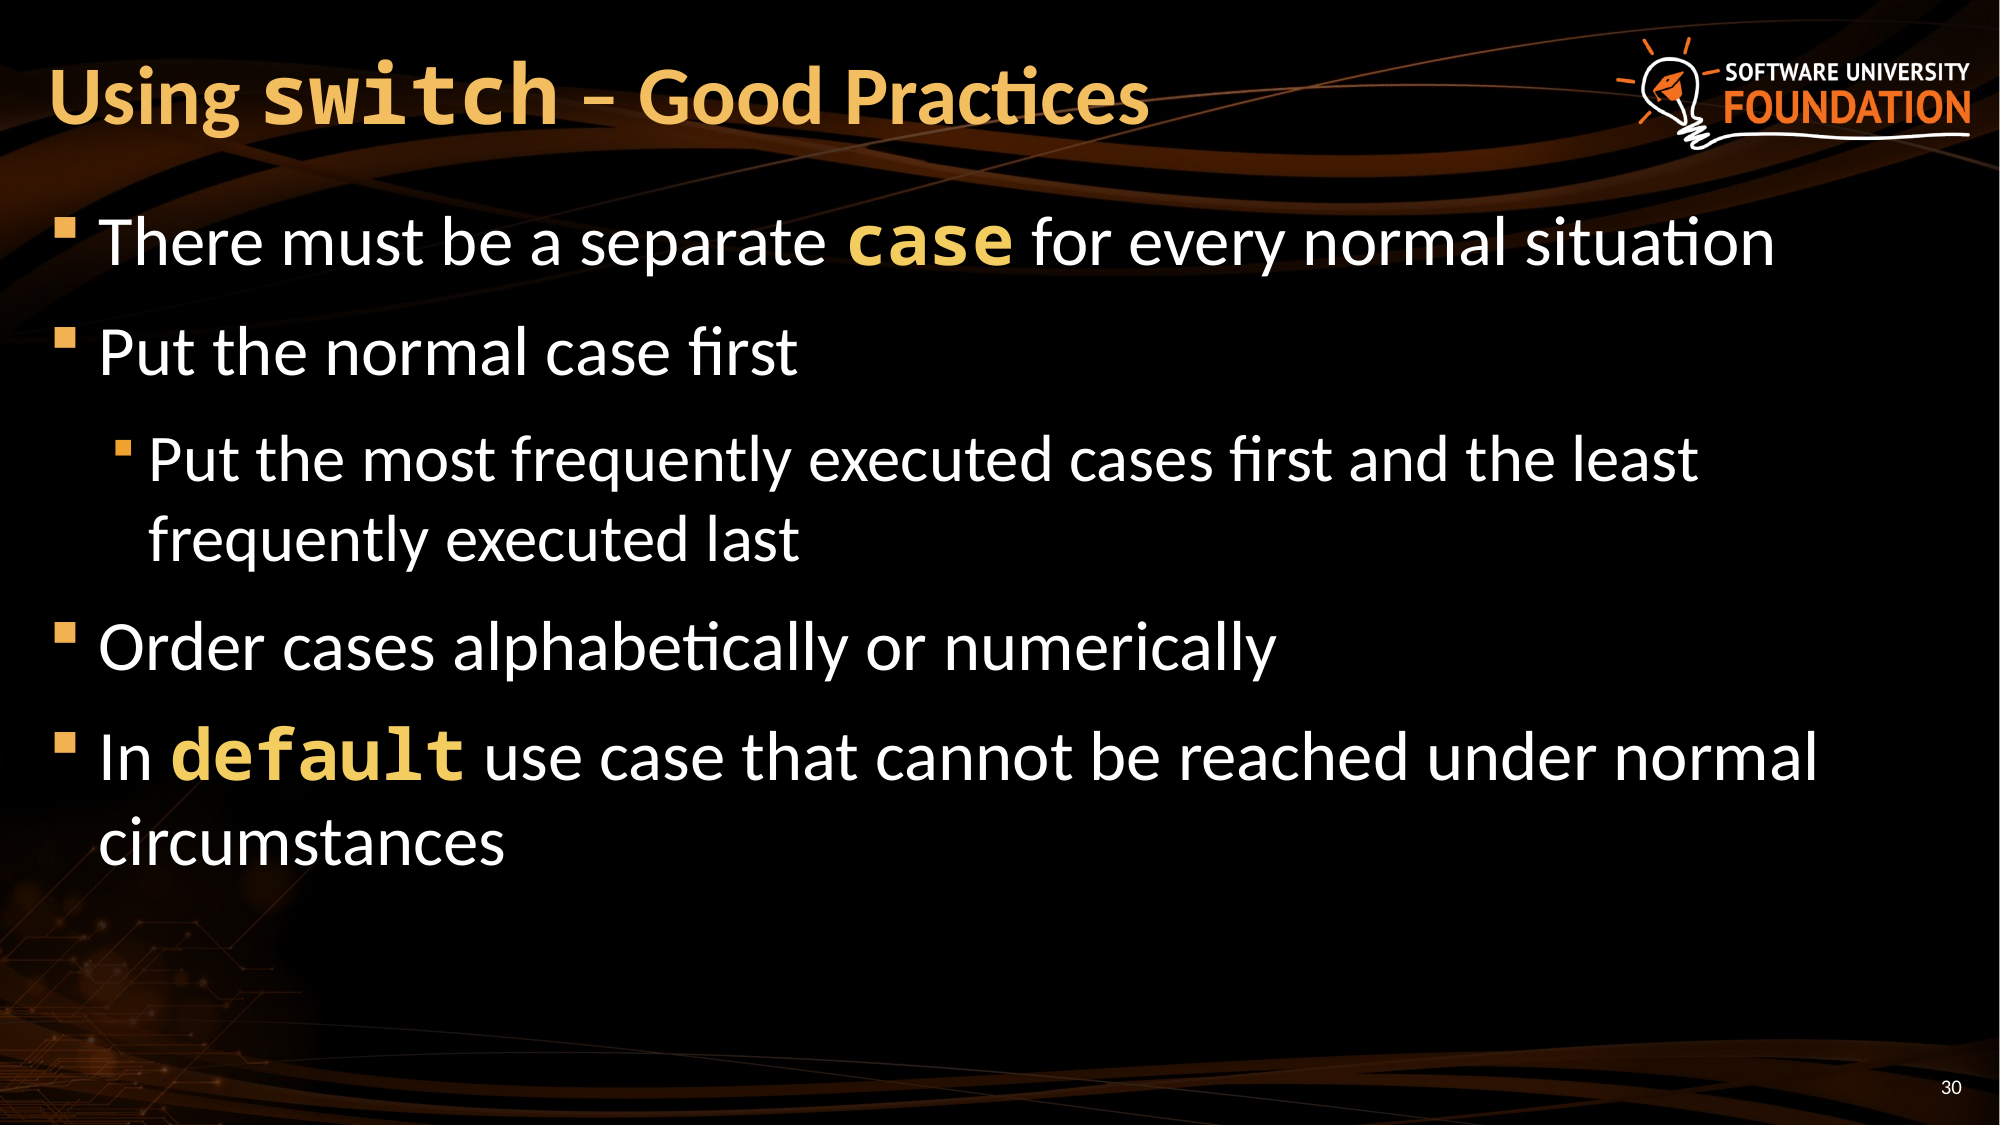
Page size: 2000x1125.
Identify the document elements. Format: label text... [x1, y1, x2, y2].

list There must be a separate case for every normal situation Put the normal case first Put the most frequently executed cases first and the least frequently executed last Order cases alphabetically or numerically In default use case that cannot be reached under normal circumstances [31, 188, 1968, 1103]
title Using switch – Good Practices [30, 6, 1602, 189]
picture [0, 0, 2000, 1125]
